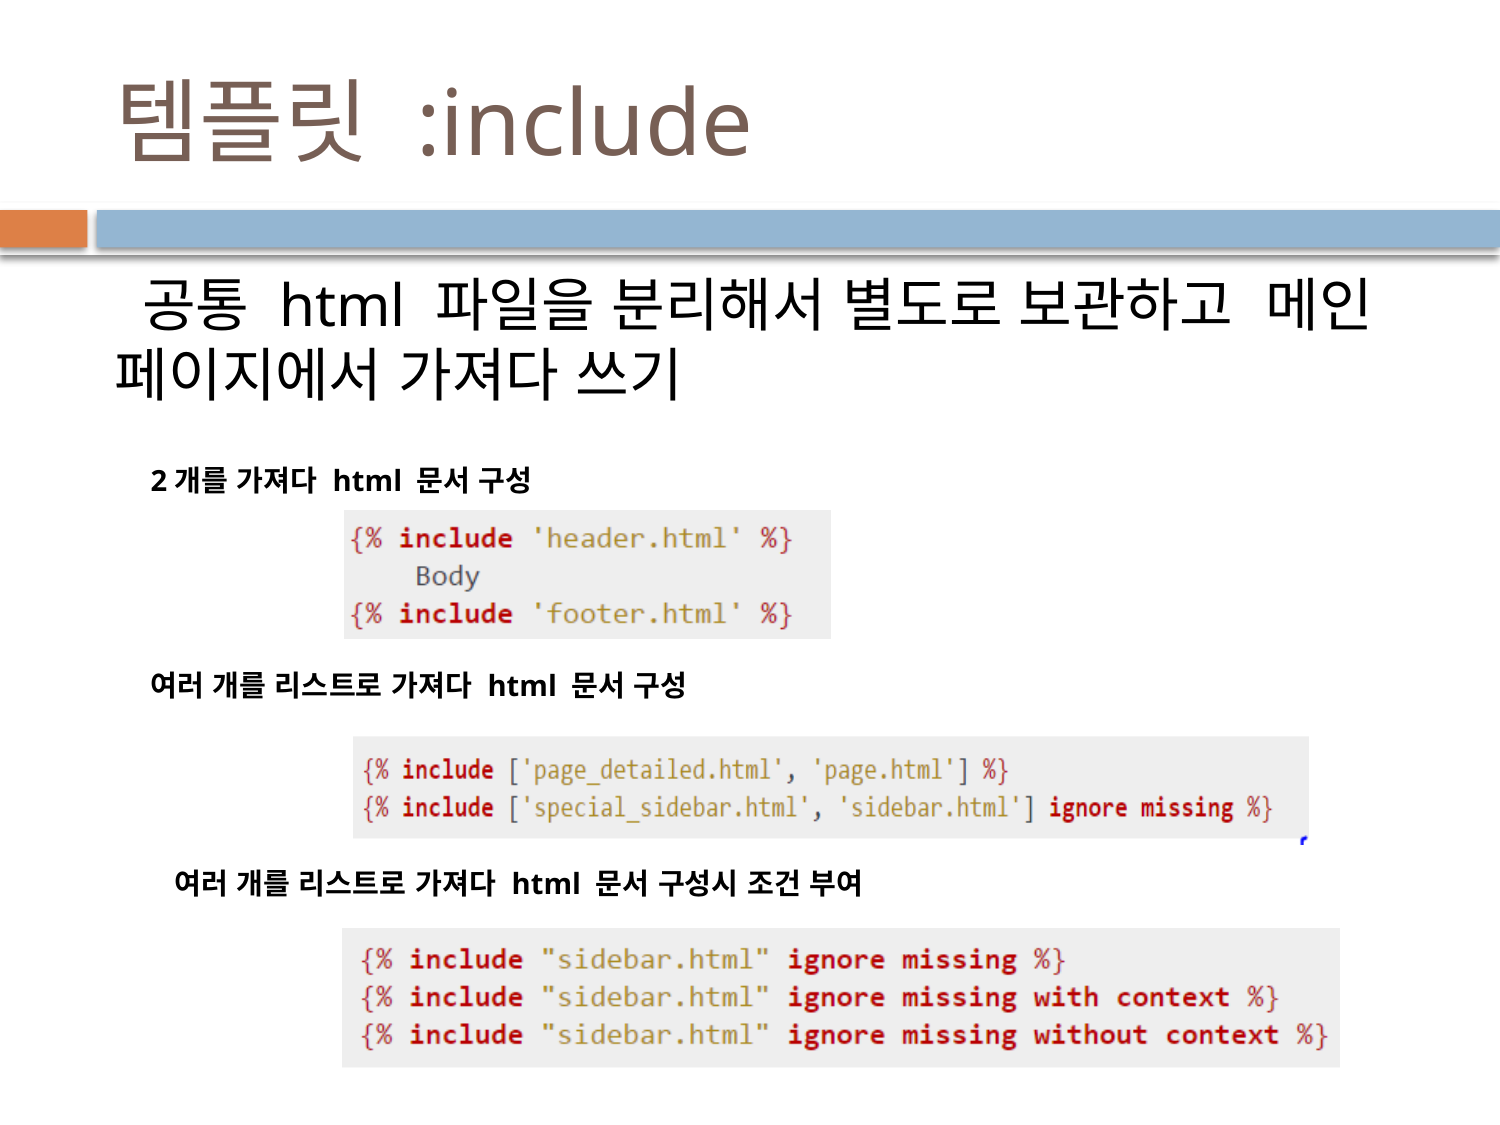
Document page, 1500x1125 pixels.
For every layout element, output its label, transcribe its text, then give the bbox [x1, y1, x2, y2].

text_box 여러 개를 리스트로 가져다 html 문서 구성시 조건 부여 [159, 857, 987, 908]
text_box 공통 html 파일을 분리해서 별도로 보관하고 메인 페이지에서 가져다 쓰기 [100, 261, 1412, 416]
picture [342, 928, 1340, 1075]
text_box 2개를 가져다 html 문서 구성 [135, 454, 550, 505]
title 템플릿 :include [100, 37, 1438, 200]
picture [352, 734, 1309, 845]
text_box 여러 개를 리스트로 가져다 html 문서 구성 [135, 660, 857, 710]
picture [344, 509, 831, 639]
